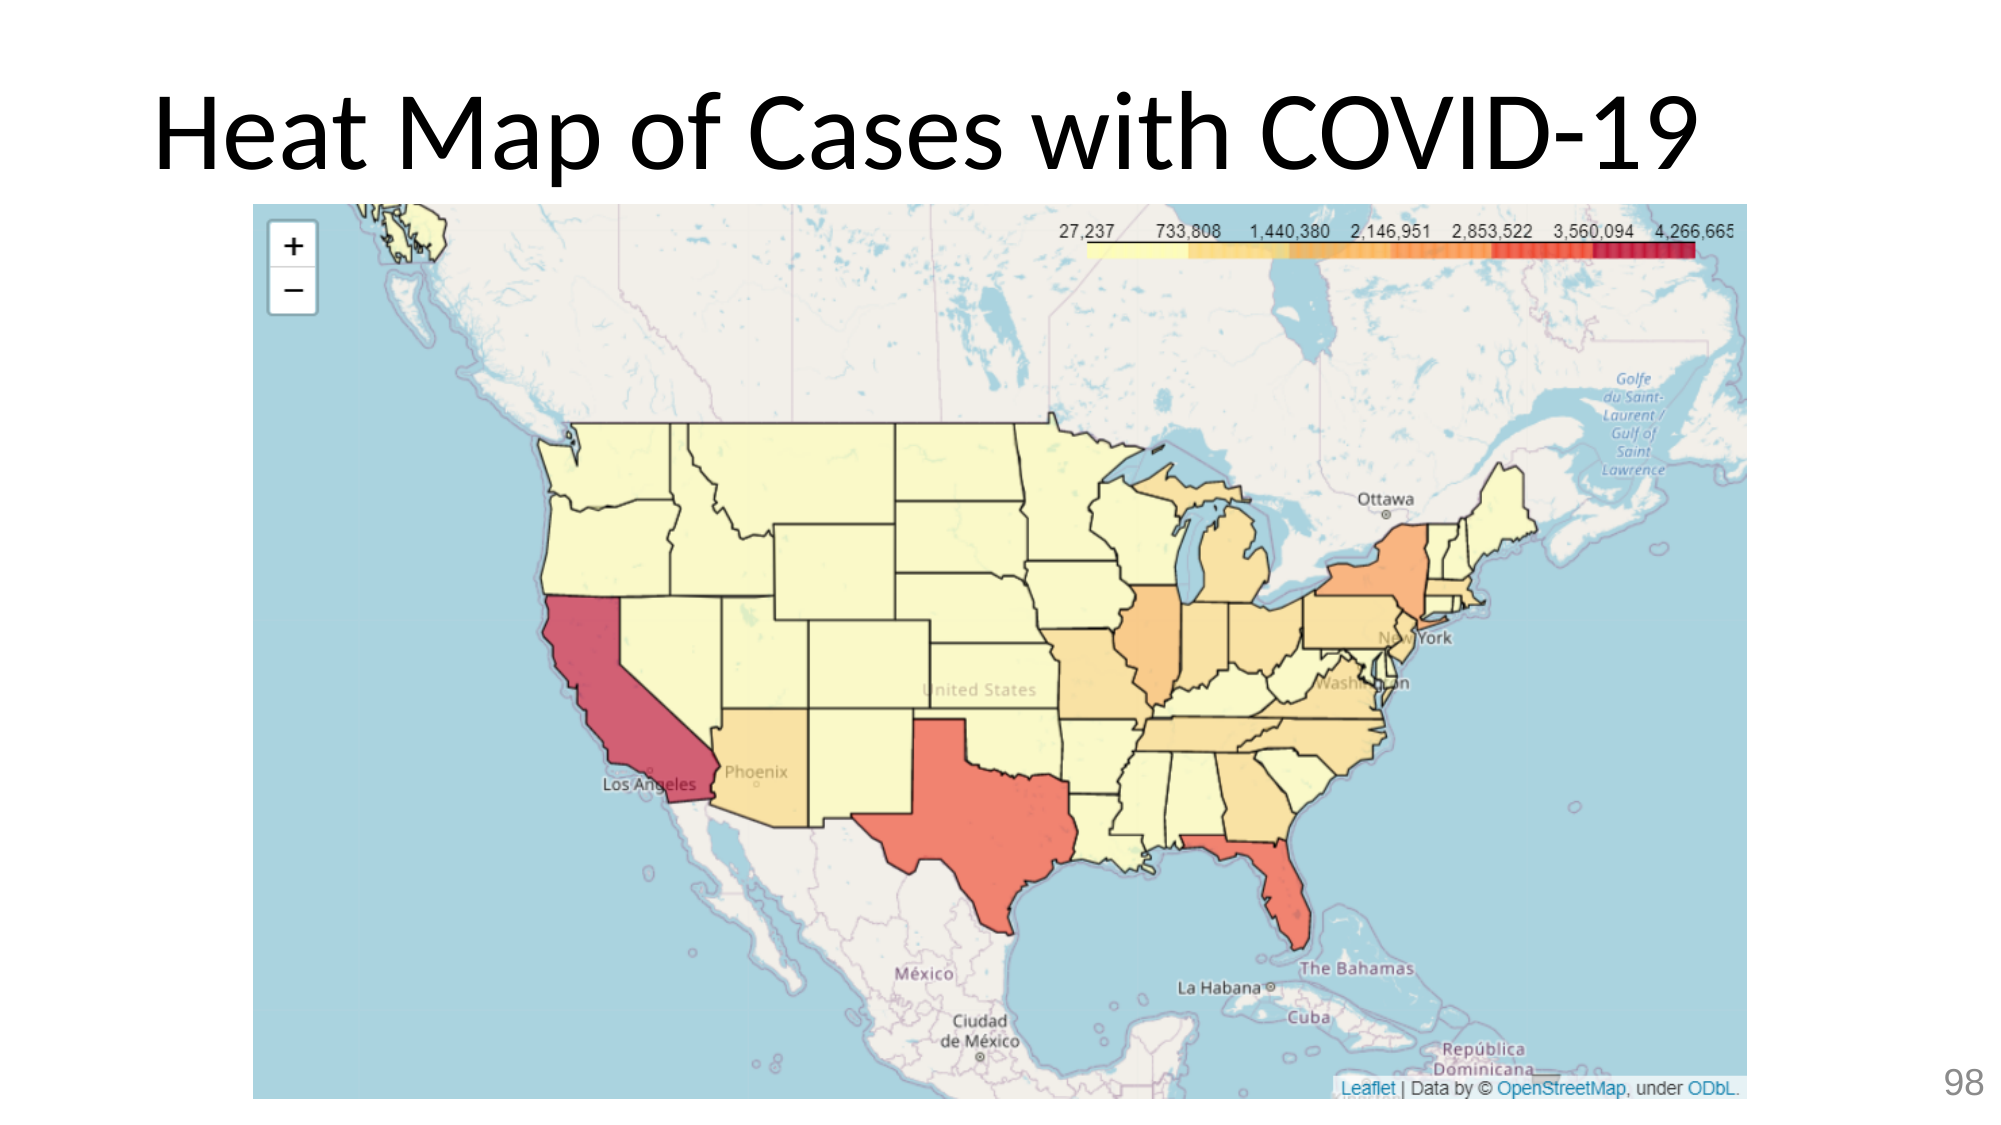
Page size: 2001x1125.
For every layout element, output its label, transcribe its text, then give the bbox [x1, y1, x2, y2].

picture [253, 204, 1747, 1099]
title Heat Map of Cases with COVID-19 [137, 15, 1863, 233]
slide_number 98 [1550, 1050, 2000, 1111]
